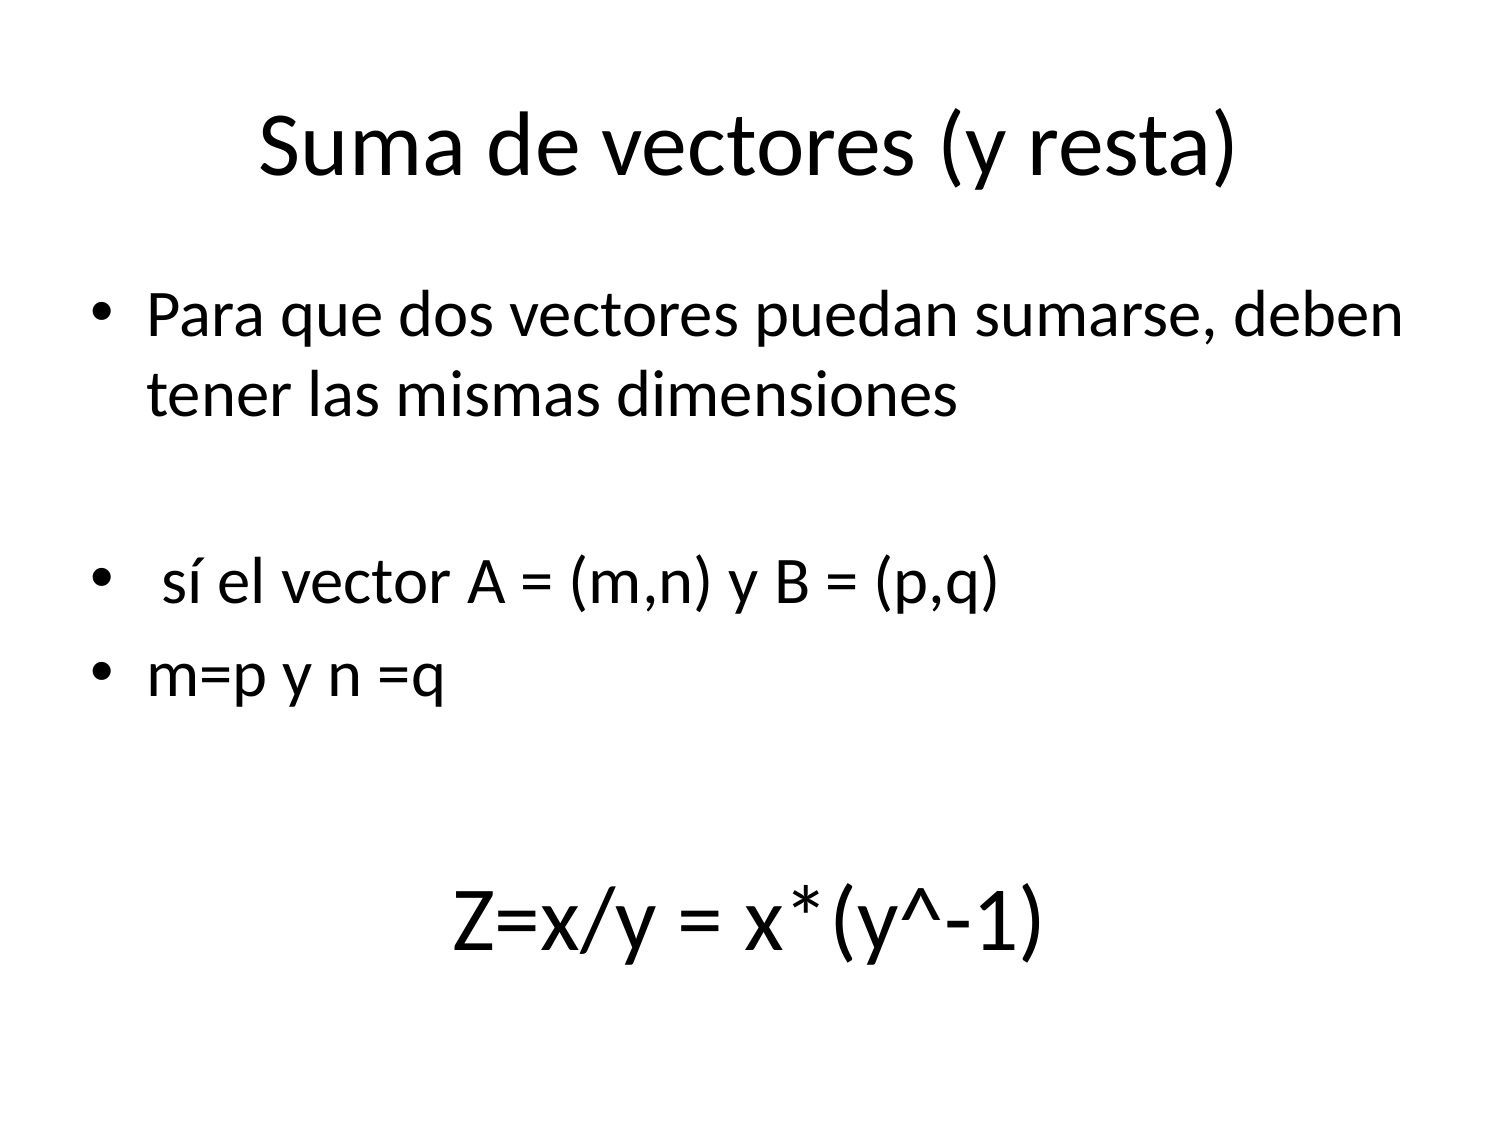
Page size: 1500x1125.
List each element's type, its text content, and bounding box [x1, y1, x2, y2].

title Suma de vectores (y resta) [75, 45, 1425, 233]
text_box [99, 847, 1450, 1031]
text_box Z=x/y = x*(y^-1) [74, 819, 1425, 1008]
list Para que dos vectores puedan sumarse, deben tener las mismas dimensiones sí el vector A = (m,n) y B = (p,q) m=p y n =q [75, 262, 1425, 784]
